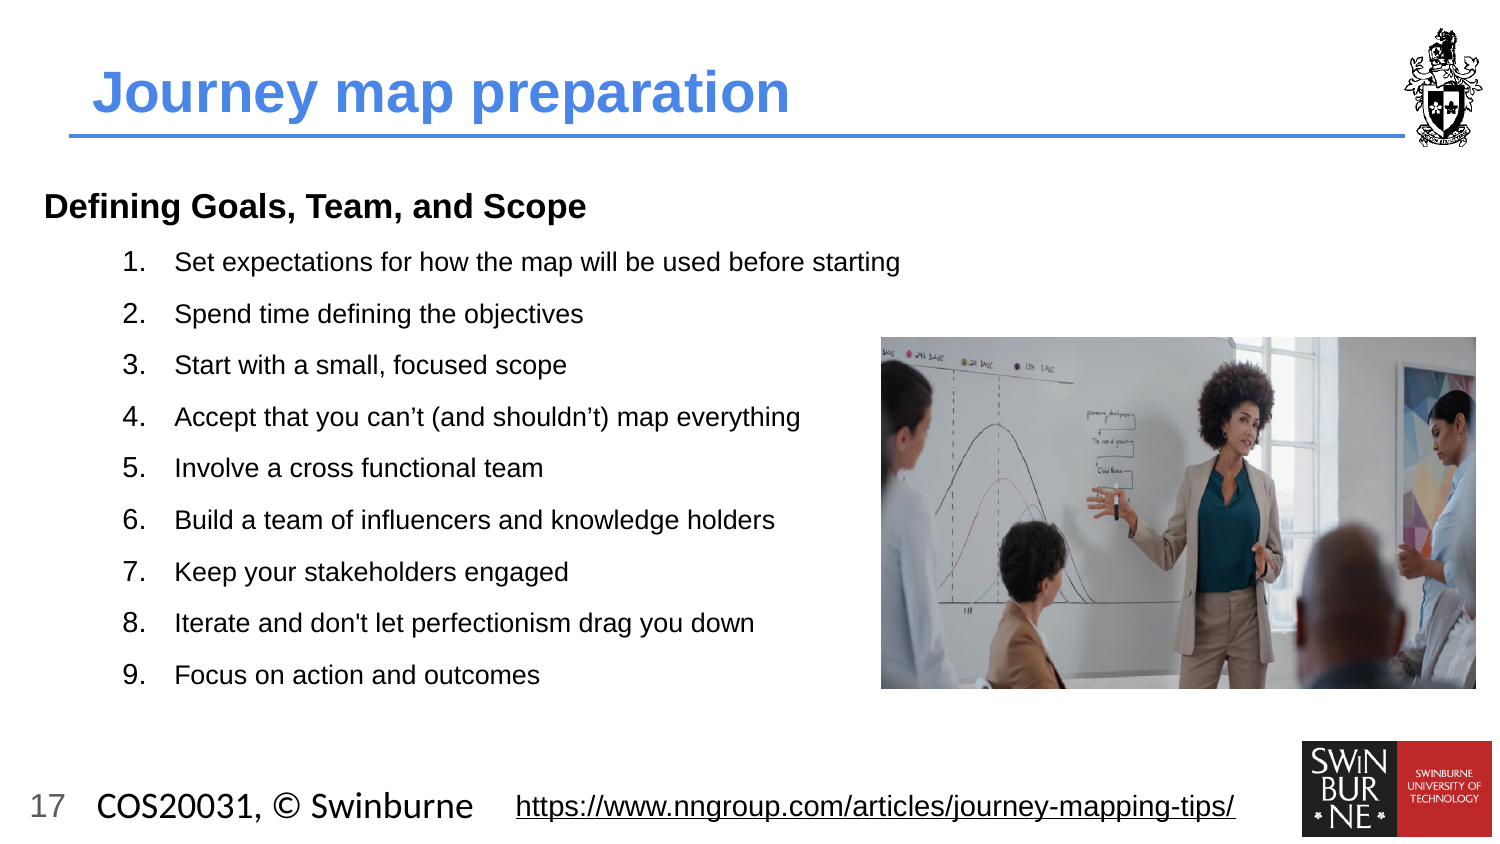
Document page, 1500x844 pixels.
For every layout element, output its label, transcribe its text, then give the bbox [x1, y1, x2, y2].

picture [1302, 741, 1492, 837]
list Defining Goals, Team, and Scope Set expectations for how the map will be used before starting Spend time defining the objectives Start with a small, focused scope Accept that you can’t (and shouldn’t) map everything Involve a cross functional team Build a team of influencers and knowledge holders Keep your stakeholders engaged Iterate and don't let perfectionism drag you down Focus on action and outcomes [10, 162, 933, 750]
title Journey map preparation [60, 20, 1492, 159]
picture [881, 337, 1477, 690]
slide_number ‹#› [3, 771, 93, 837]
text_box https://www.nngroup.com/articles/journey-mapping-tips/ [500, 779, 1262, 830]
